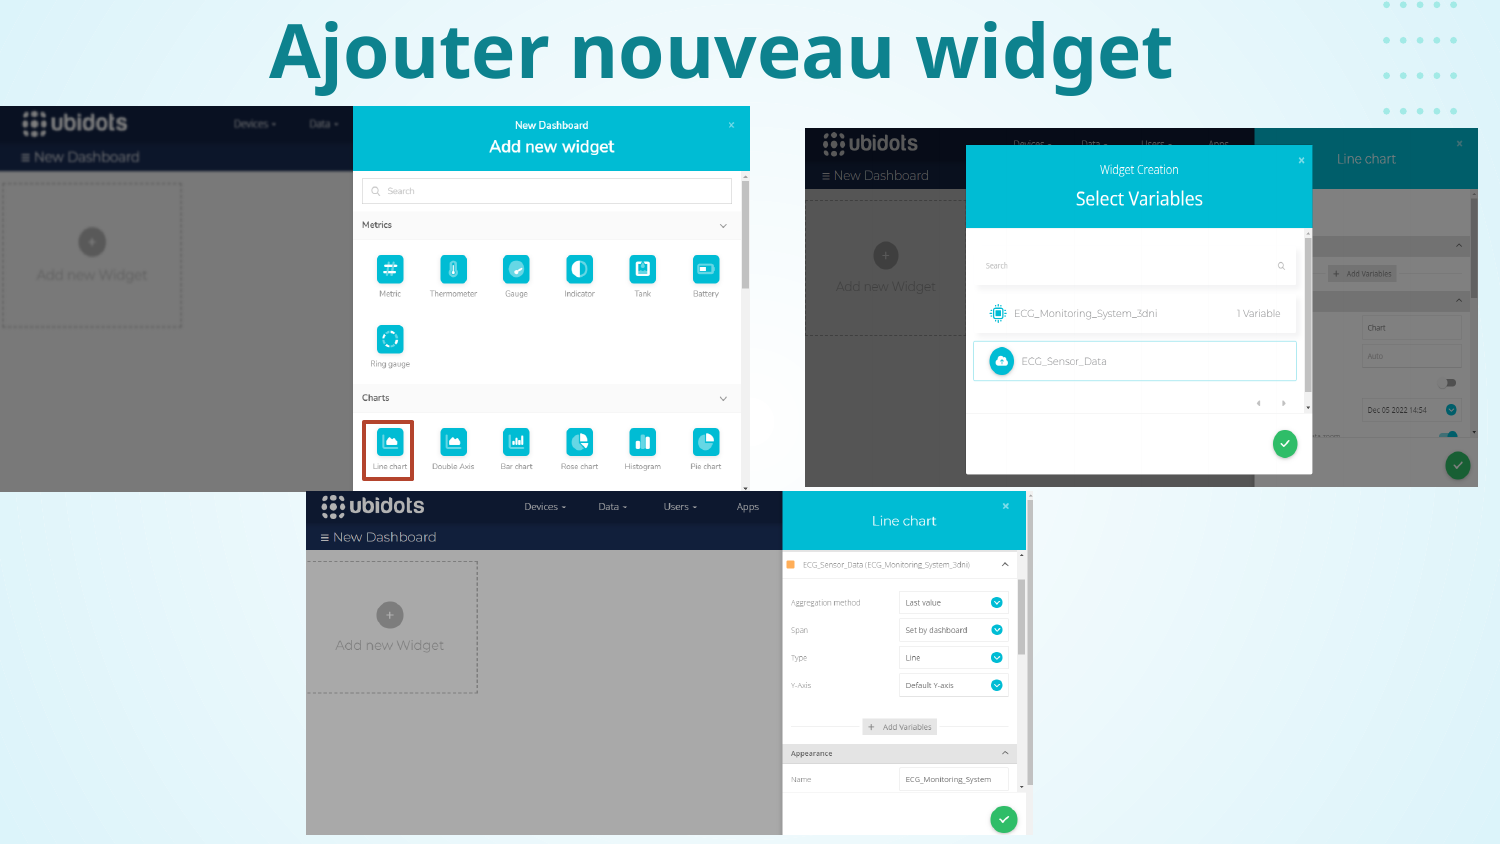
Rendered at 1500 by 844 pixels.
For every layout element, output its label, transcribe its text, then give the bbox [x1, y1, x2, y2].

picture [805, 128, 1478, 487]
picture [0, 106, 1033, 836]
title Ajouter nouveau widget [197, 0, 1248, 94]
